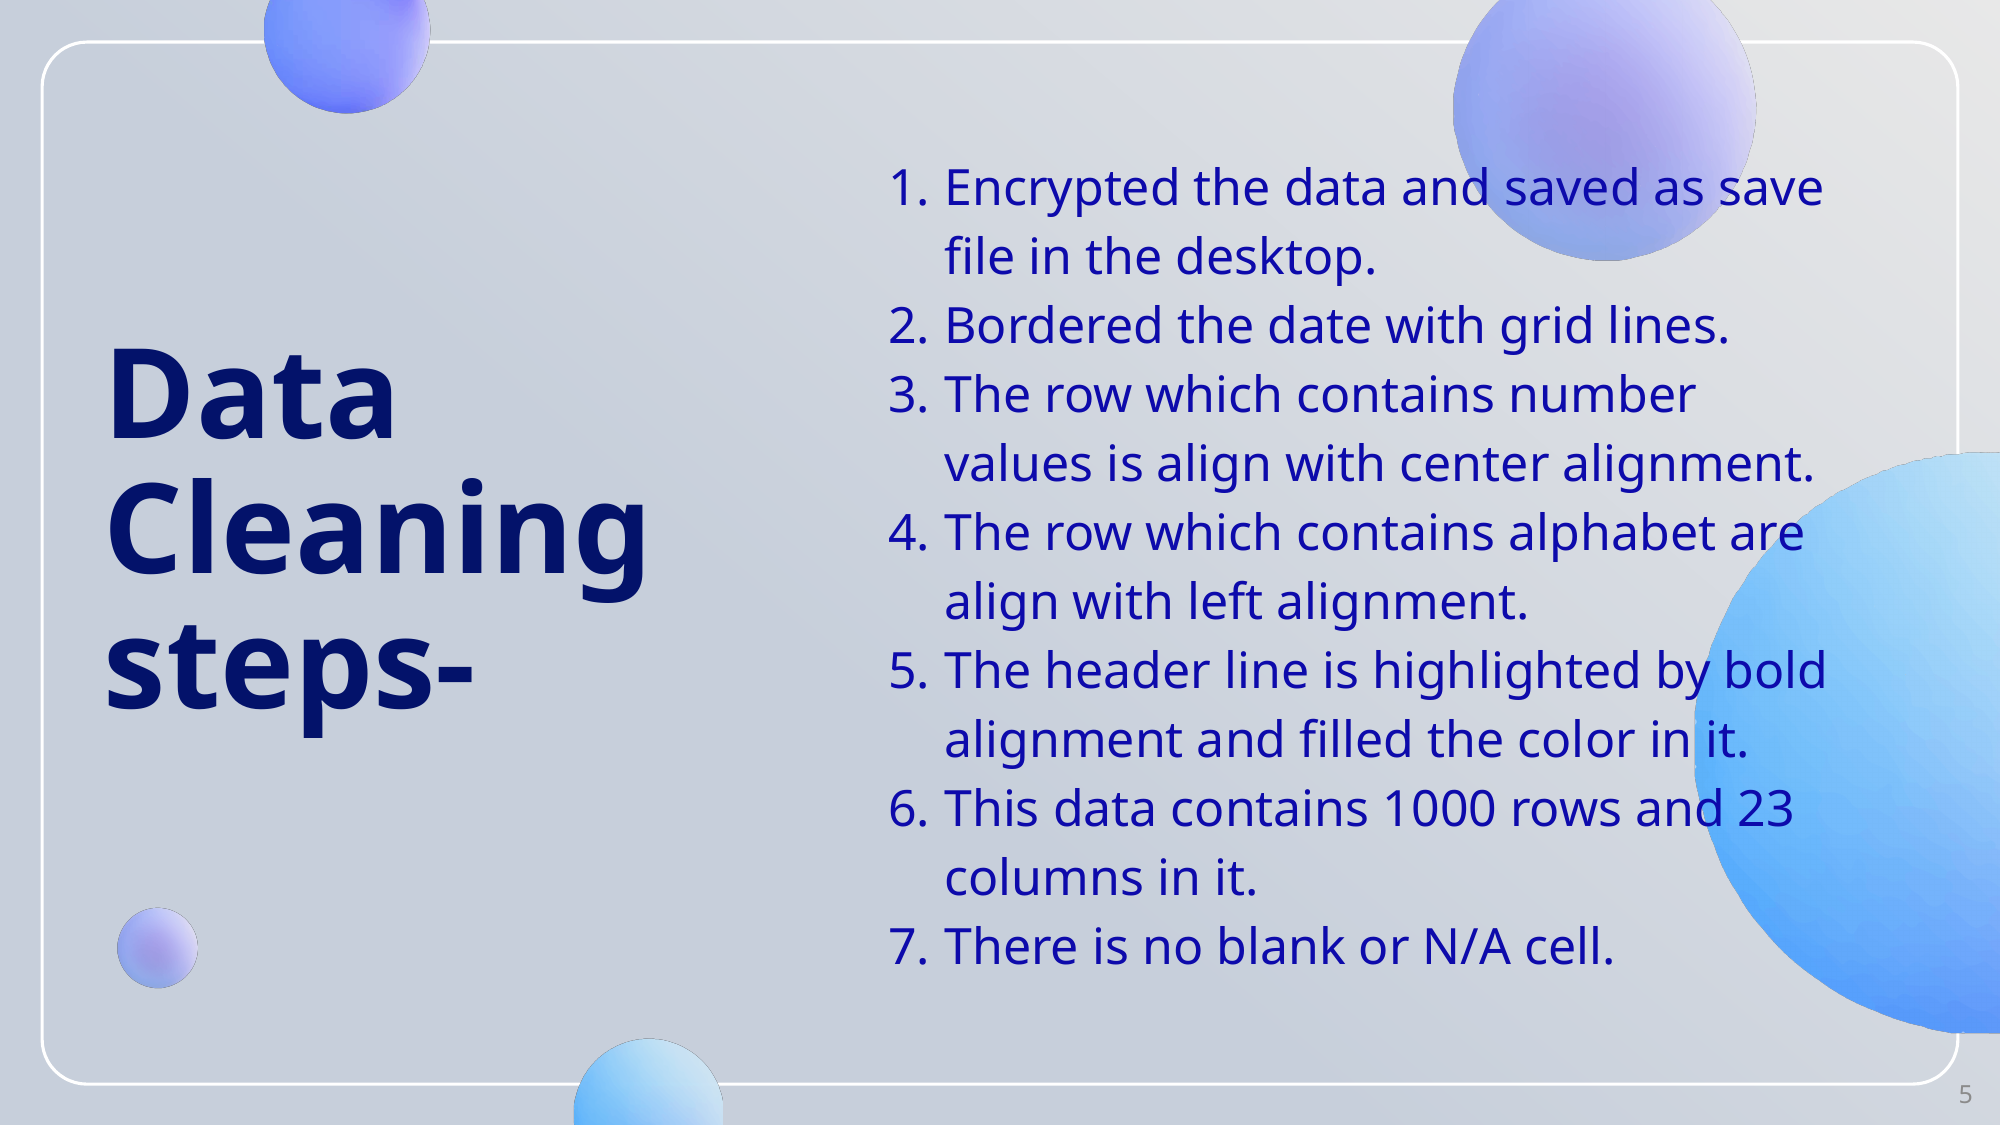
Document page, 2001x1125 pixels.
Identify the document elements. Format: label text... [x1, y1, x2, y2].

text_box Encrypted the data and saved as save file in the desktop. Bordered the date with grid lines. The row which contains number values is align with center alignment. The row which contains alphabet are align with left alignment. The header line is highlighted by bold alignment and filled the color in it. This data contains 1000 rows and 23 columns in it. There is no blank or N/A cell. [873, 139, 1874, 982]
picture [117, 927, 199, 989]
slide_number 5 [1538, 1076, 1988, 1115]
picture [573, 1037, 723, 1125]
picture [1452, 0, 1760, 139]
title Data Cleaning steps- [88, 139, 850, 927]
picture [1692, 446, 2000, 1038]
picture [262, 0, 433, 118]
